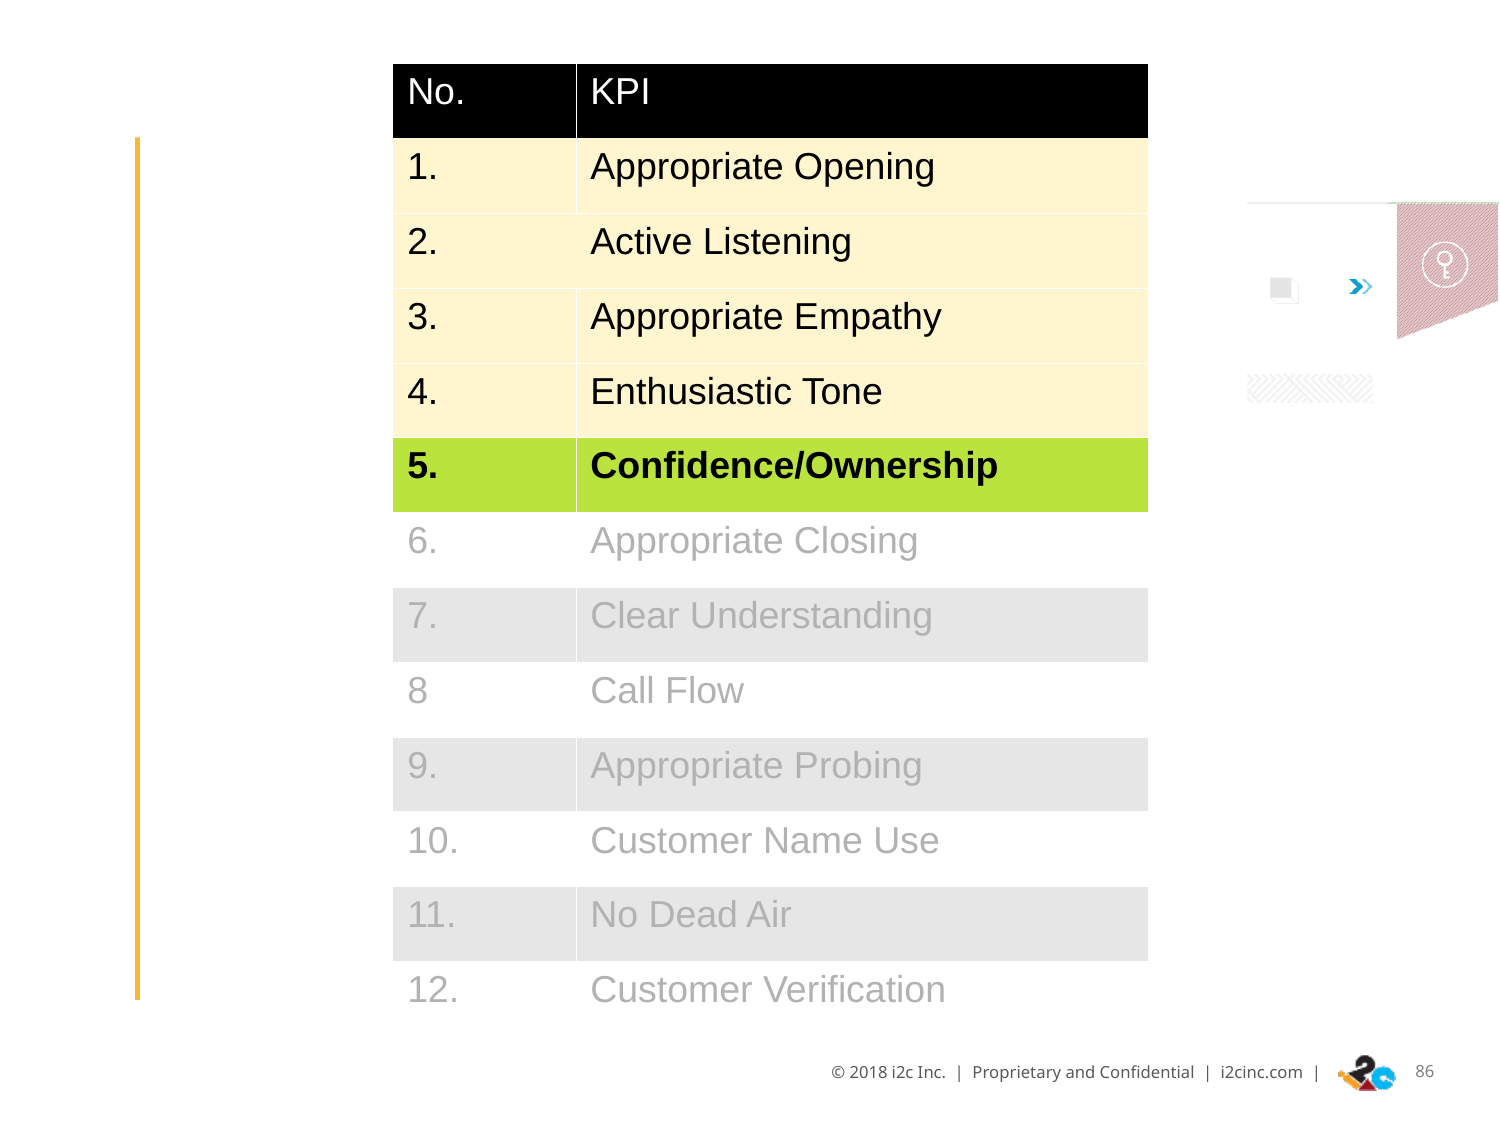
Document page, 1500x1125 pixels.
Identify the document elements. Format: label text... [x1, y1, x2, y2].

table_cell Appropriate Opening [577, 138, 1148, 213]
table_cell No Dead Air [577, 887, 1148, 961]
table_cell Active Listening [576, 214, 1148, 288]
table_cell 12. [393, 962, 576, 1036]
table_cell 2. [393, 214, 576, 288]
table_cell 10. [393, 812, 576, 886]
table_header KPI [577, 64, 1148, 138]
table_cell 5. [393, 438, 576, 512]
table_cell 6. [393, 513, 576, 587]
table_header No. [393, 64, 576, 138]
table_cell Enthusiastic Tone [577, 364, 1148, 437]
picture [1247, 202, 1500, 403]
table_cell 11. [393, 887, 576, 961]
picture [1337, 1054, 1396, 1091]
table_cell Customer Verification [577, 962, 1148, 1036]
table_cell Call Flow [577, 663, 1148, 737]
table_cell Appropriate Empathy [577, 289, 1148, 363]
table_cell 1. [393, 138, 576, 213]
table_cell 3. [393, 289, 576, 363]
table_cell Appropriate Closing [577, 513, 1148, 587]
table_cell 7. [393, 588, 576, 662]
table_cell 8 [393, 663, 576, 737]
table_cell 9. [393, 738, 576, 811]
table_cell 4. [393, 364, 576, 437]
table_cell Confidence/Ownership [577, 438, 1148, 512]
table_cell Appropriate Probing [577, 738, 1148, 811]
table_cell Clear Understanding [577, 588, 1148, 662]
table_cell Customer Name Use [577, 812, 1148, 886]
